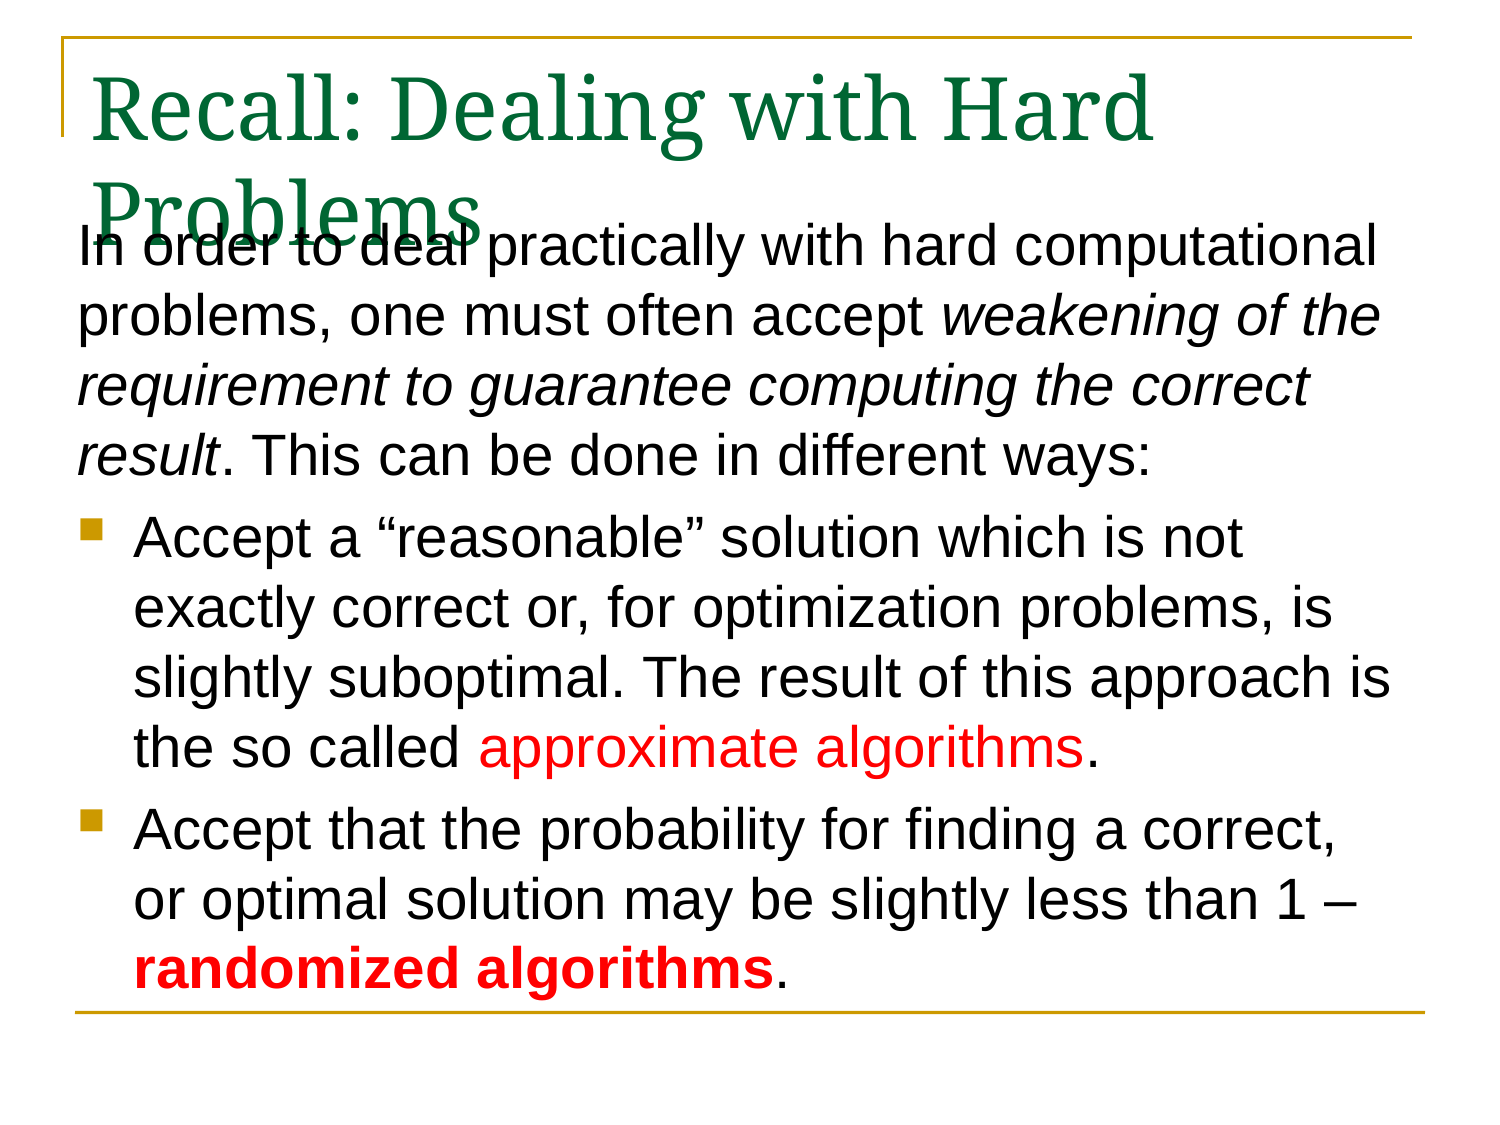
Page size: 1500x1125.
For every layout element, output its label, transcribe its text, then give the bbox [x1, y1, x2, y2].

title Recall: Dealing with Hard Problems [75, 45, 1425, 233]
list In order to deal practically with hard computational problems, one must often accept weakening of the requirement to guarantee computing the correct result. This can be done in different ways: Accept a “reasonable” solution which is not exactly correct or, for optimization problems, is slightly suboptimal. The result of this approach is the so called approximate algorithms. Accept that the probability for finding a correct, or optimal solution may be slightly less than 1 – randomized algorithms. [62, 200, 1413, 944]
